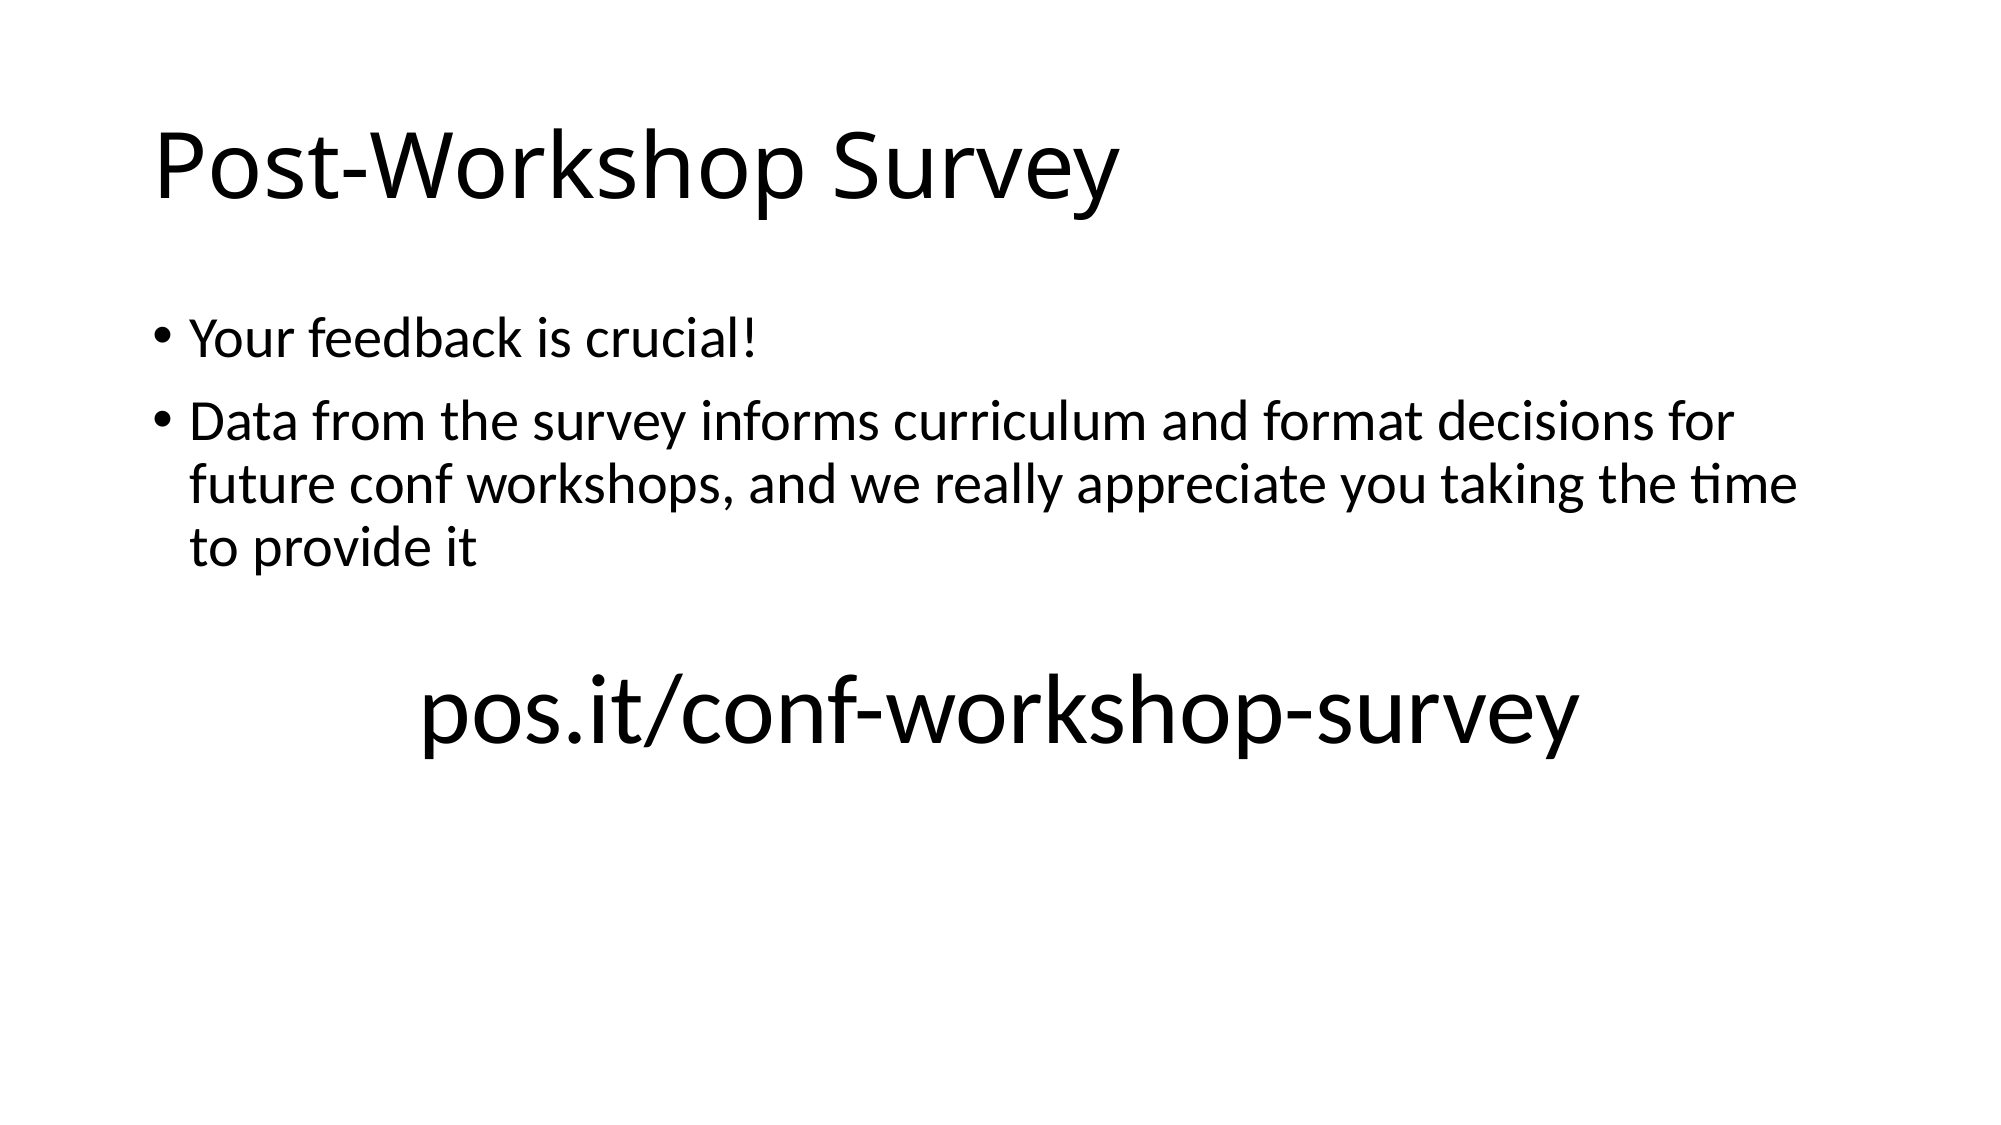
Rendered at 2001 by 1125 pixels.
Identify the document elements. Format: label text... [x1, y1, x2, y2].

title Post-Workshop Survey [137, 59, 1863, 278]
list Your feedback is crucial! Data from the survey informs curriculum and format decisions for future conf workshops, and we really appreciate you taking the time to provide it [137, 299, 1863, 1014]
text_box pos.it/conf-workshop-survey [373, 635, 1627, 771]
